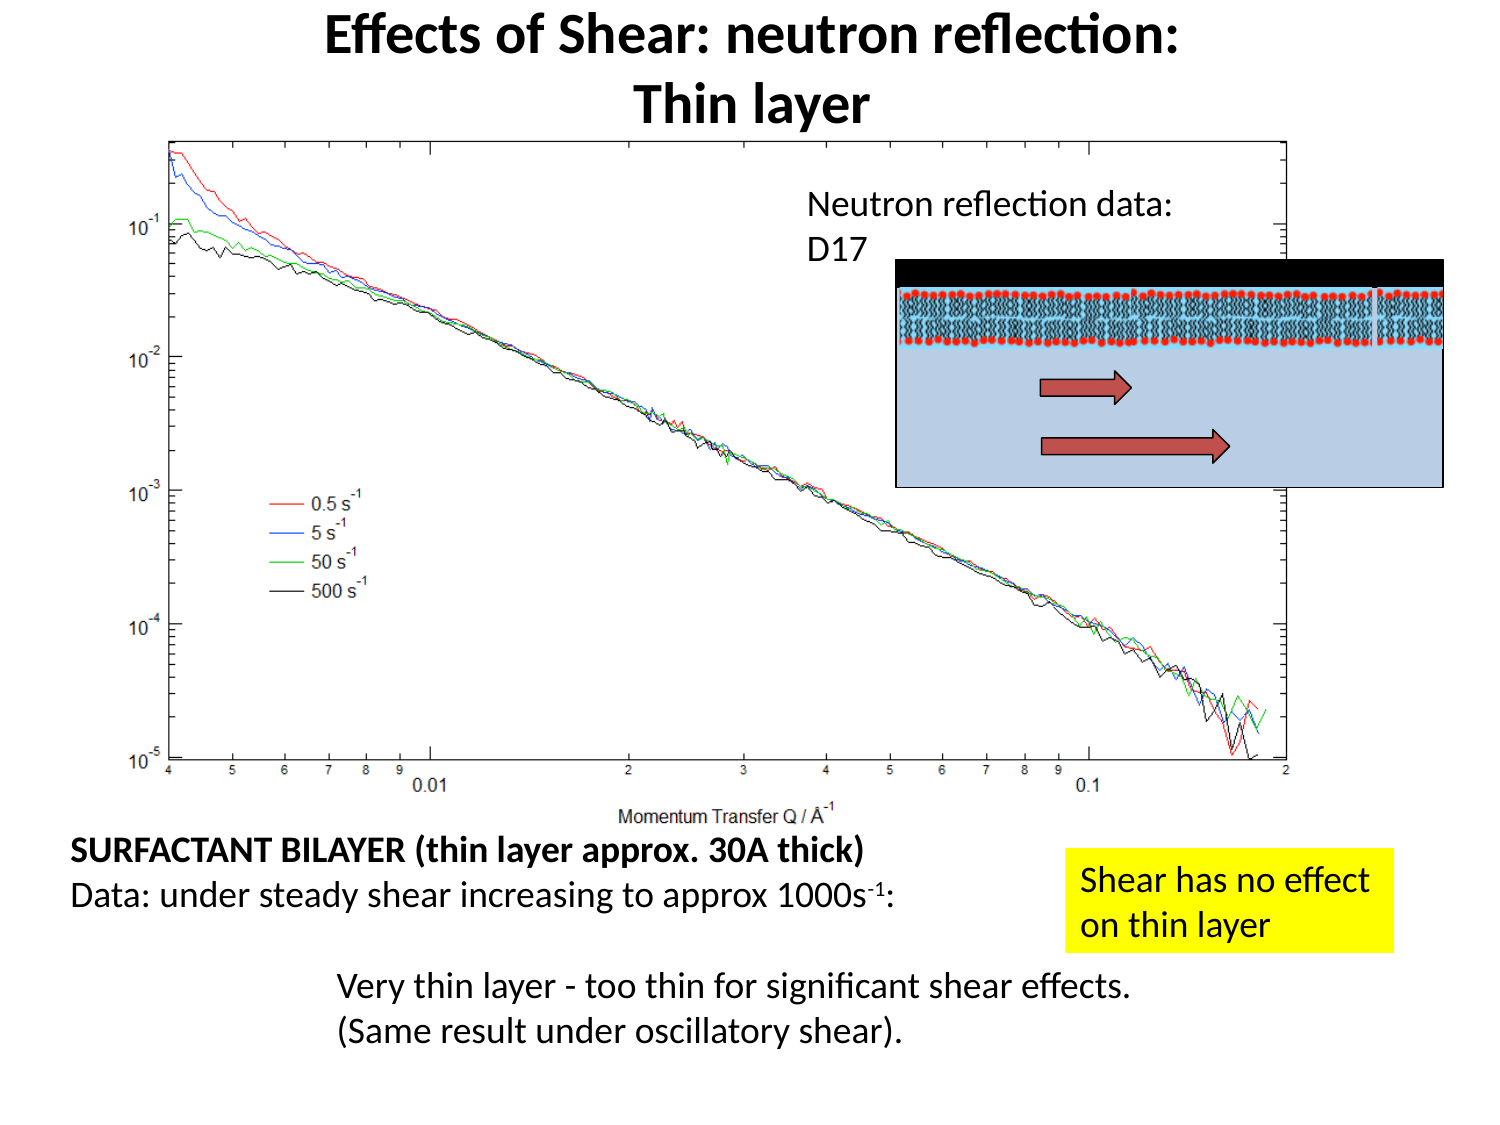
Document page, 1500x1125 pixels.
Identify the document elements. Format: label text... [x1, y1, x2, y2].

picture [87, 120, 1330, 836]
text_box Shear has no effect on thin layer [1065, 848, 1395, 953]
text_box Very thin layer - too thin for significant shear effects. (Same result under oscillatory shear). [321, 954, 1148, 1104]
text_box SURFACTANT BILAYER (thin layer approx. 30A thick) Data: under steady shear increasing to approx 1000s-1: [55, 817, 1361, 923]
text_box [895, 259, 1444, 488]
text_box Effects of Shear: neutron reflection: Thin layer [309, 0, 1196, 118]
